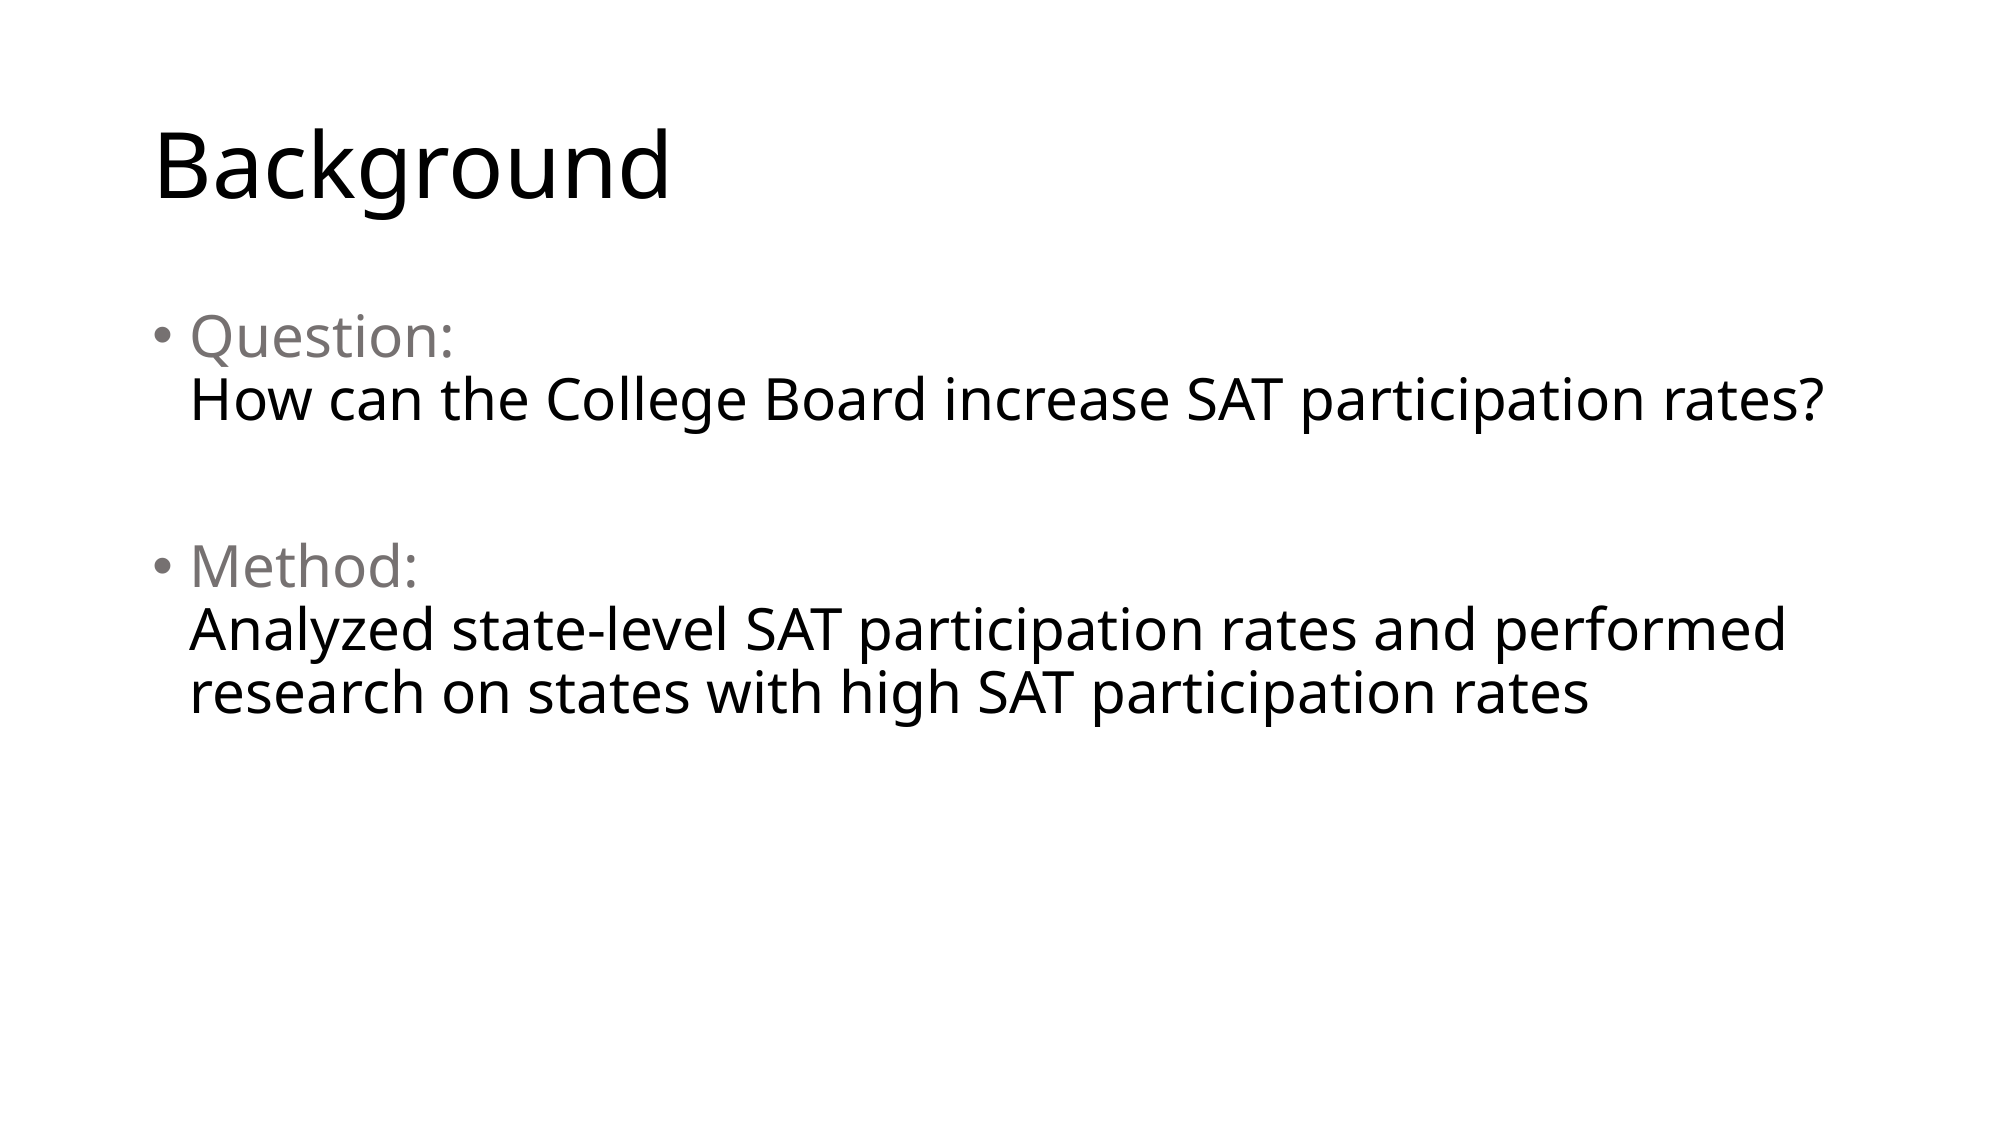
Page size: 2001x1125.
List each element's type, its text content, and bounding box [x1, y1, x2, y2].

title Background [137, 59, 1863, 278]
list Question: How can the College Board increase SAT participation rates? Method: Analyzed state-level SAT participation rates and performed research on states with high SAT participation rates [137, 299, 1863, 1014]
